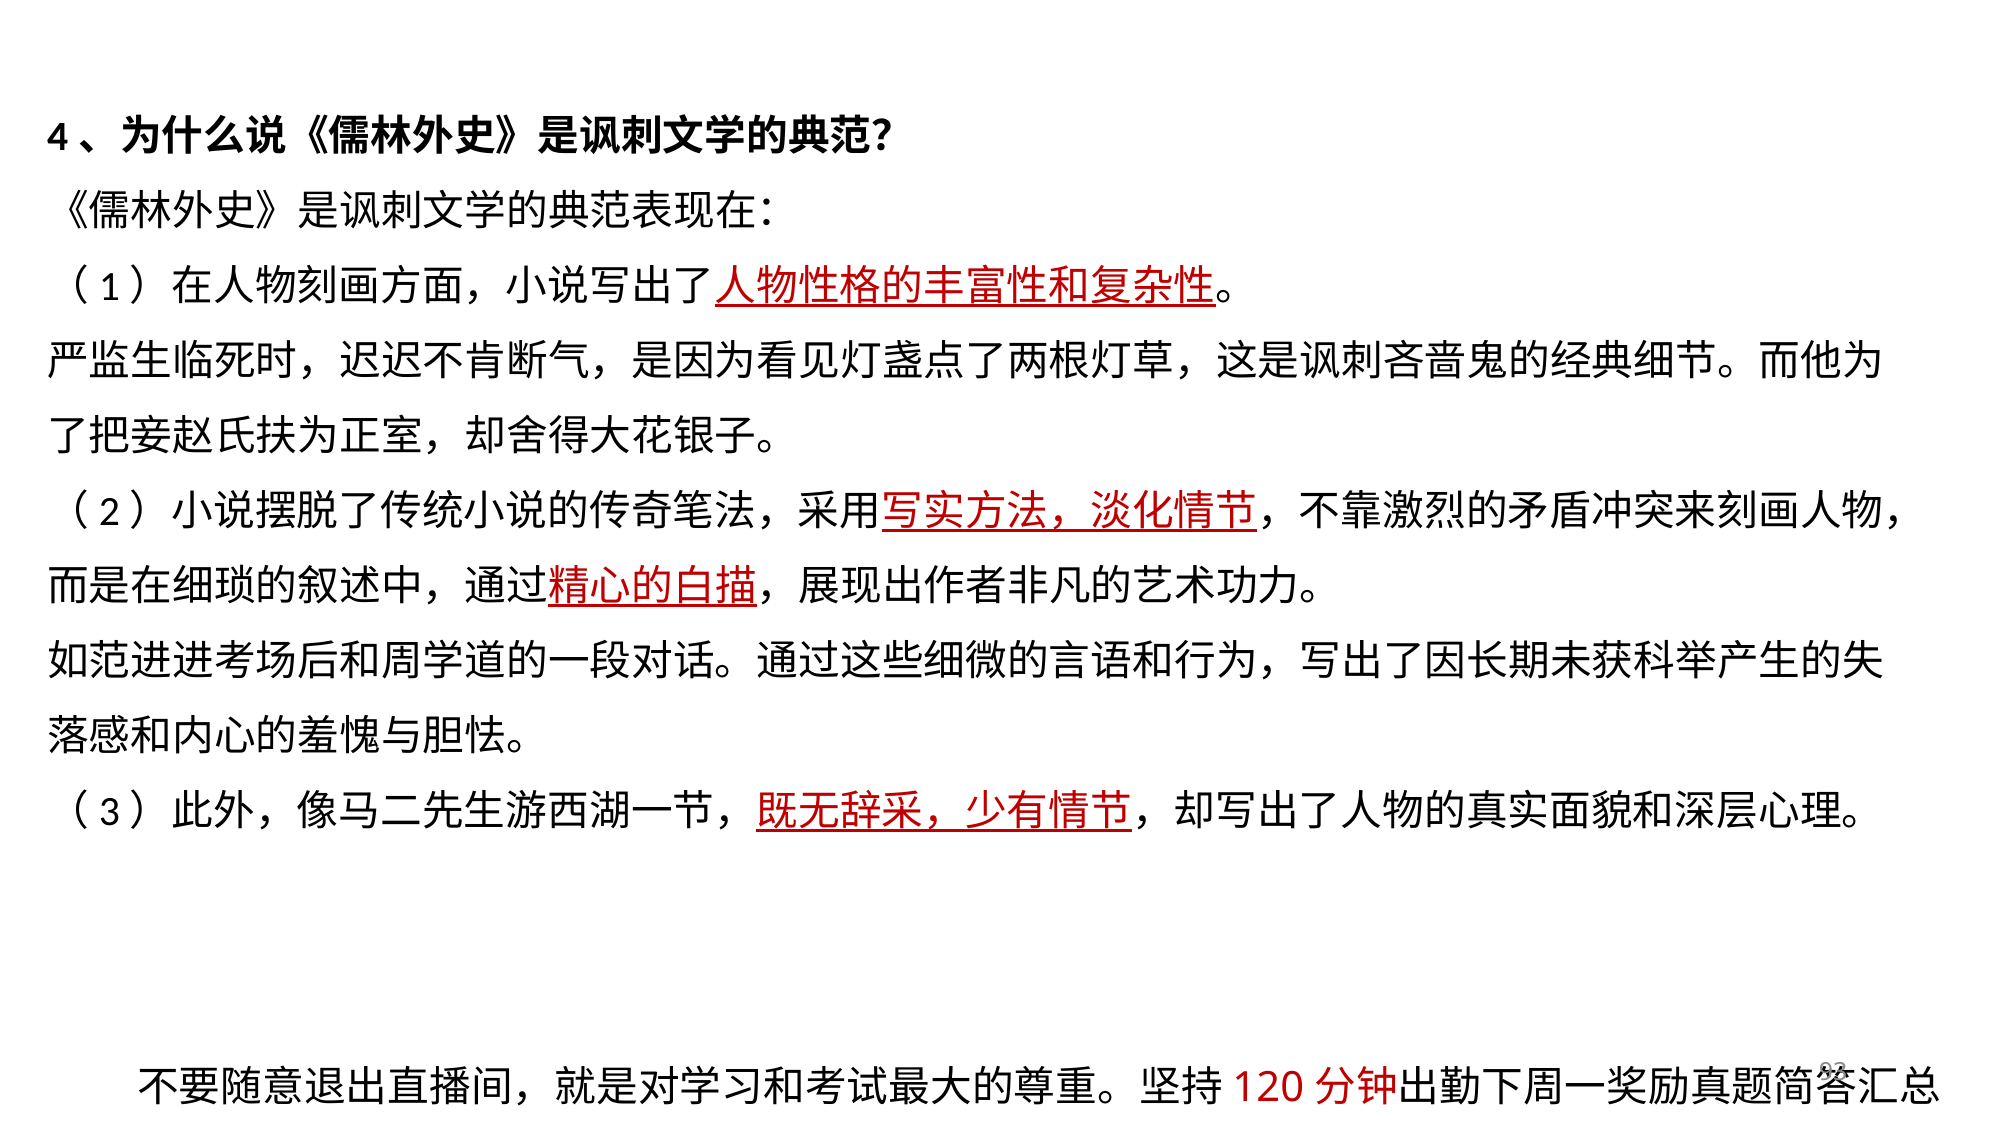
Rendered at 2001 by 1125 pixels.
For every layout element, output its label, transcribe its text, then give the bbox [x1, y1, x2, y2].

slide_number 93 [1412, 1042, 1863, 1103]
text_box 4、为什么说《儒林外史》是讽刺文学的典范？ 《儒林外史》是讽刺文学的典范表现在： （1）在人物刻画方面，小说写出了人物性格的丰富性和复杂性。 严监生临死时，迟迟不肯断气，是因为看见灯盏点了两根灯草，这是讽刺吝啬鬼的经典细节。而他为了把妾赵氏扶为正室，却舍得大花银子。 （2）小说摆脱了传统小说的传奇笔法，采用写实方法，淡化情节，不靠激烈的矛盾冲突来刻画人物，而是在细琐的叙述中，通过精心的白描，展现出作者非凡的艺术功力。 如范进进考场后和周学道的一段对话。通过这些细微的言语和行为，写出了因长期未获科举产生的失落感和内心的羞愧与胆怯。 （3）此外，像马二先生游西湖一节，既无辞采，少有情节，却写出了人物的真实面貌和深层心理。 [32, 76, 1906, 842]
